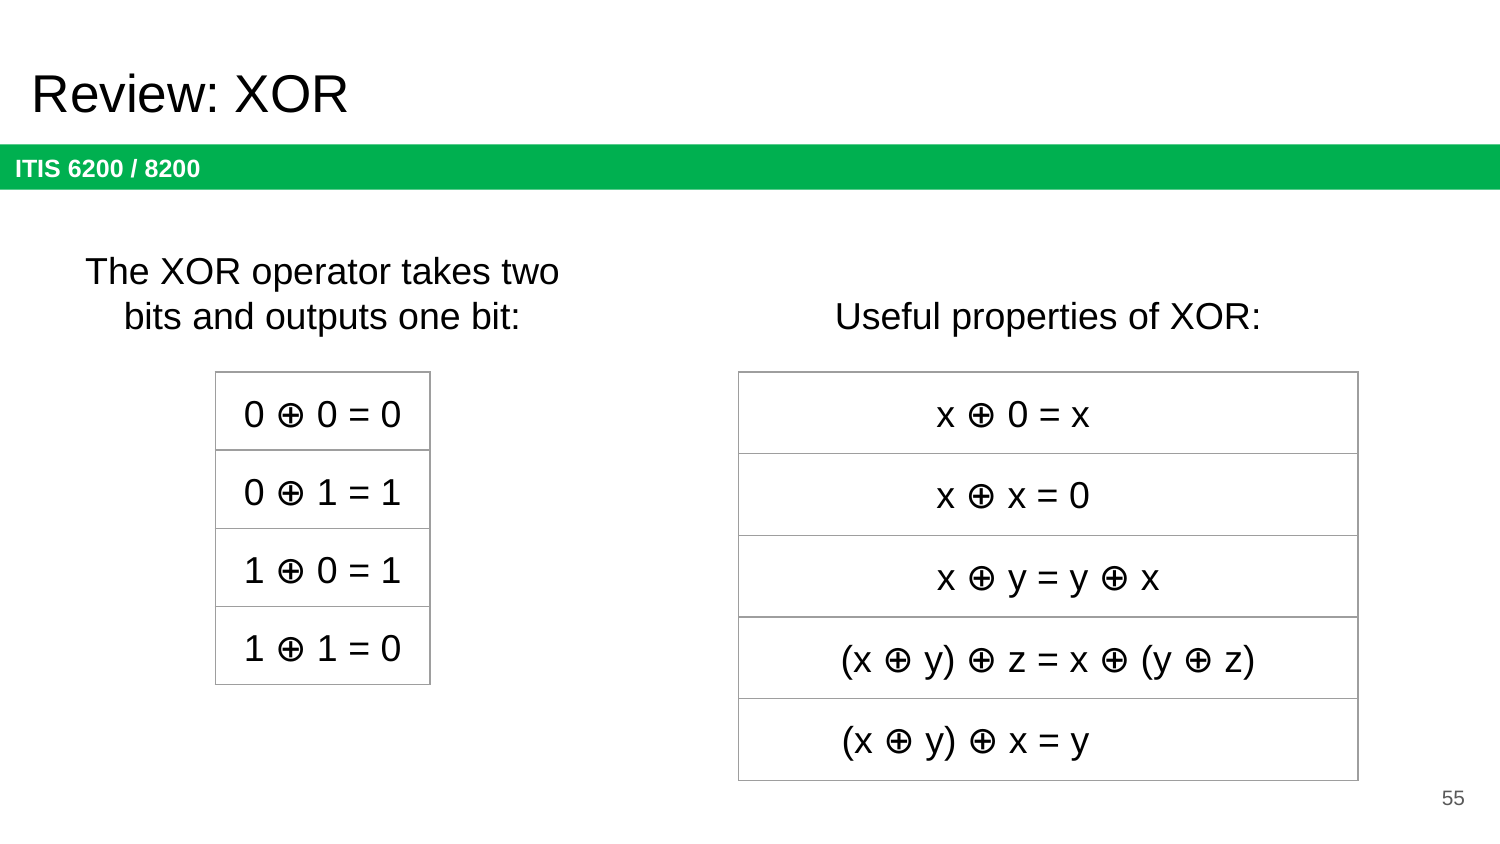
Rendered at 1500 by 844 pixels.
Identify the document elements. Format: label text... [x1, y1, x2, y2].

table_cell 0 ⊕ 1 = 1 [216, 451, 429, 528]
table_cell (x ⊕ y) ⊕ z = x ⊕ (y ⊕ z) [739, 618, 1357, 698]
table_cell 1 ⊕ 0 = 1 [216, 529, 429, 606]
slide_number 55 [1389, 764, 1480, 830]
table_header x ⊕ 0 = x [739, 373, 1357, 453]
table_cell 1 ⊕ 1 = 0 [216, 607, 429, 684]
text_box The XOR operator takes two bits and outputs one bit: [54, 231, 591, 352]
text_box Useful properties of XOR: [738, 277, 1358, 353]
table_cell x ⊕ y = y ⊕ x [739, 536, 1357, 616]
title Review: XOR [16, 44, 1415, 139]
table_header 0 ⊕ 0 = 0 [216, 373, 429, 449]
table_cell (x ⊕ y) ⊕ x = y [739, 699, 1357, 780]
table_cell x ⊕ x = 0 [739, 454, 1357, 535]
